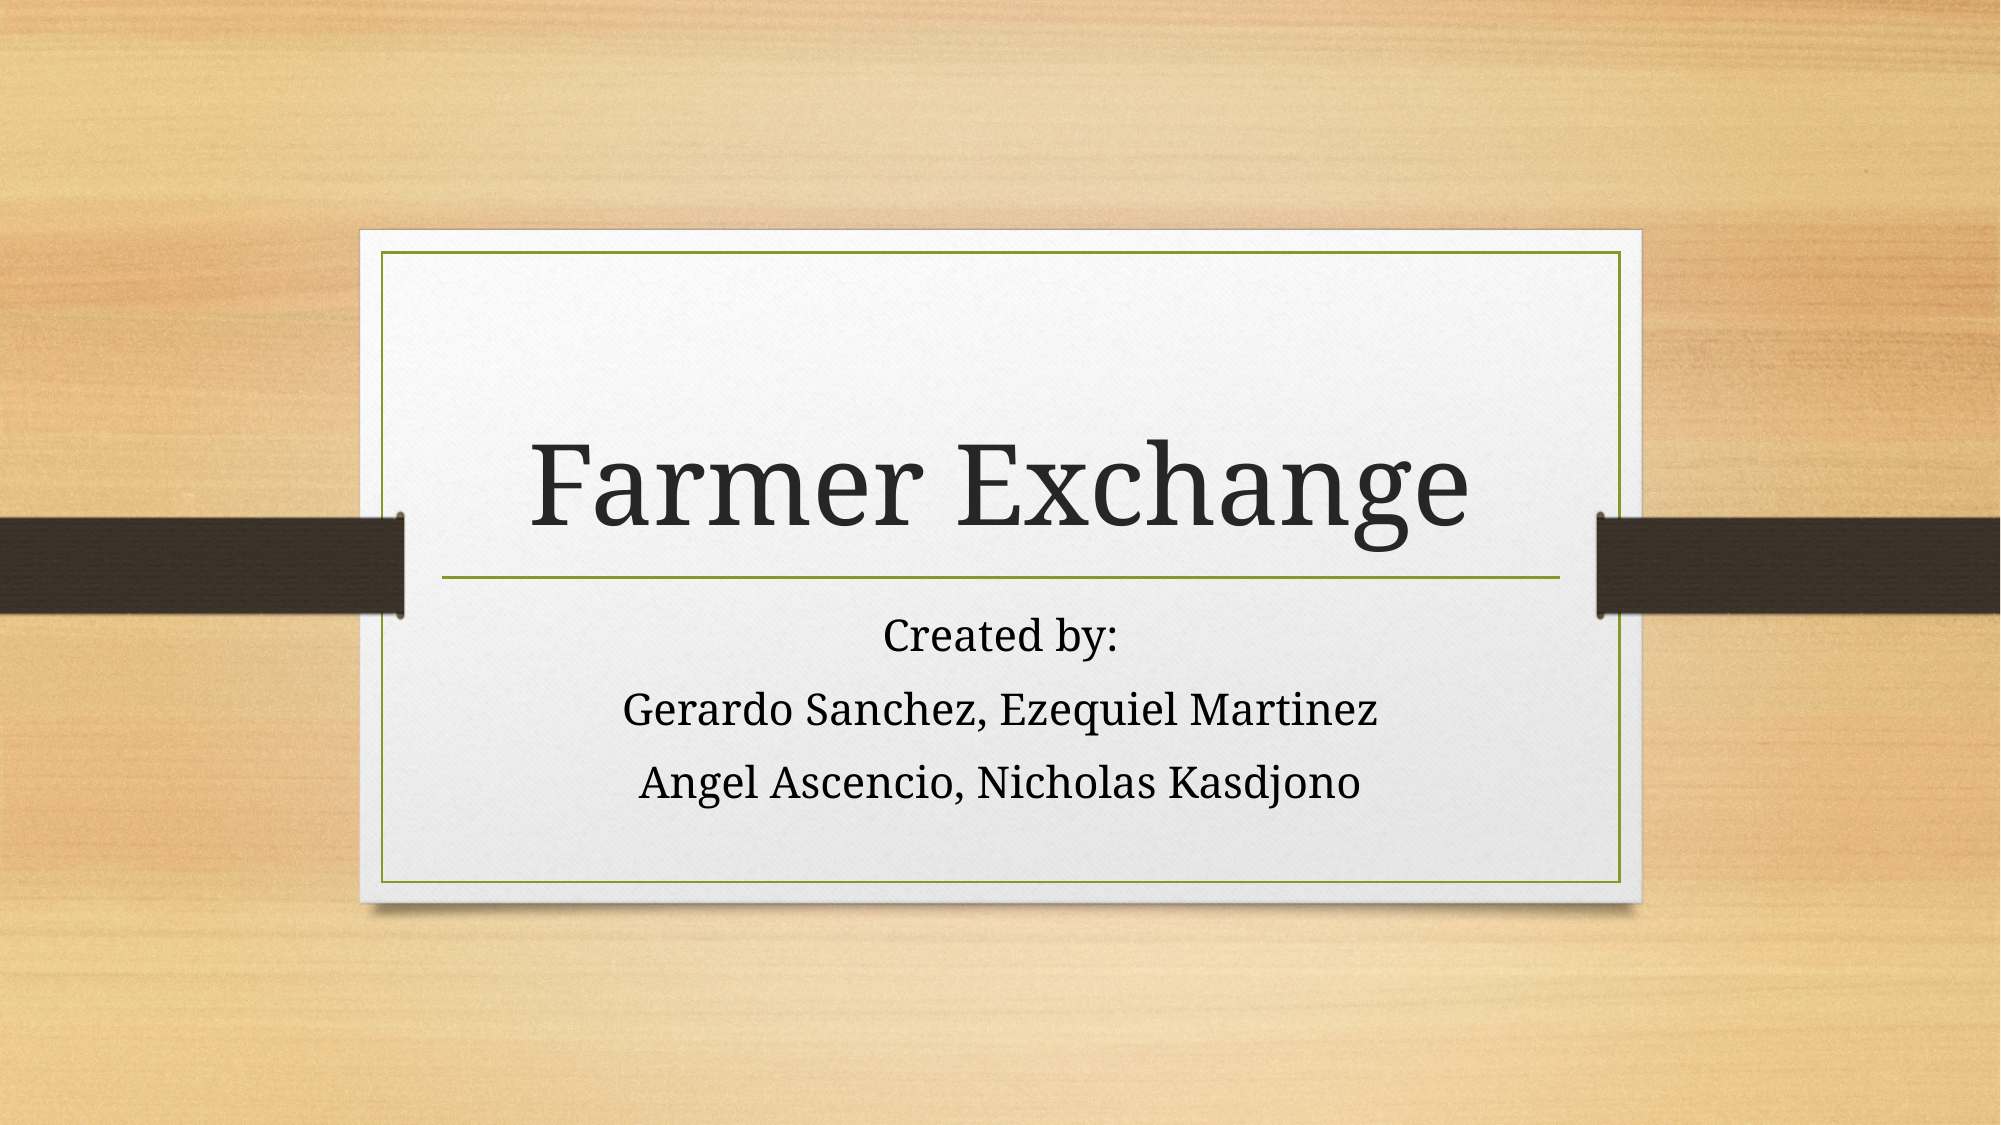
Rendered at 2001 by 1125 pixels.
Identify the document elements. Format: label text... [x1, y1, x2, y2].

subtitle Created by: Gerardo Sanchez, Ezequiel Martinez Angel Ascencio, Nicholas Kasdjono [441, 600, 1560, 817]
picture [0, 0, 2001, 1125]
title Farmer Exchange [441, 306, 1560, 556]
